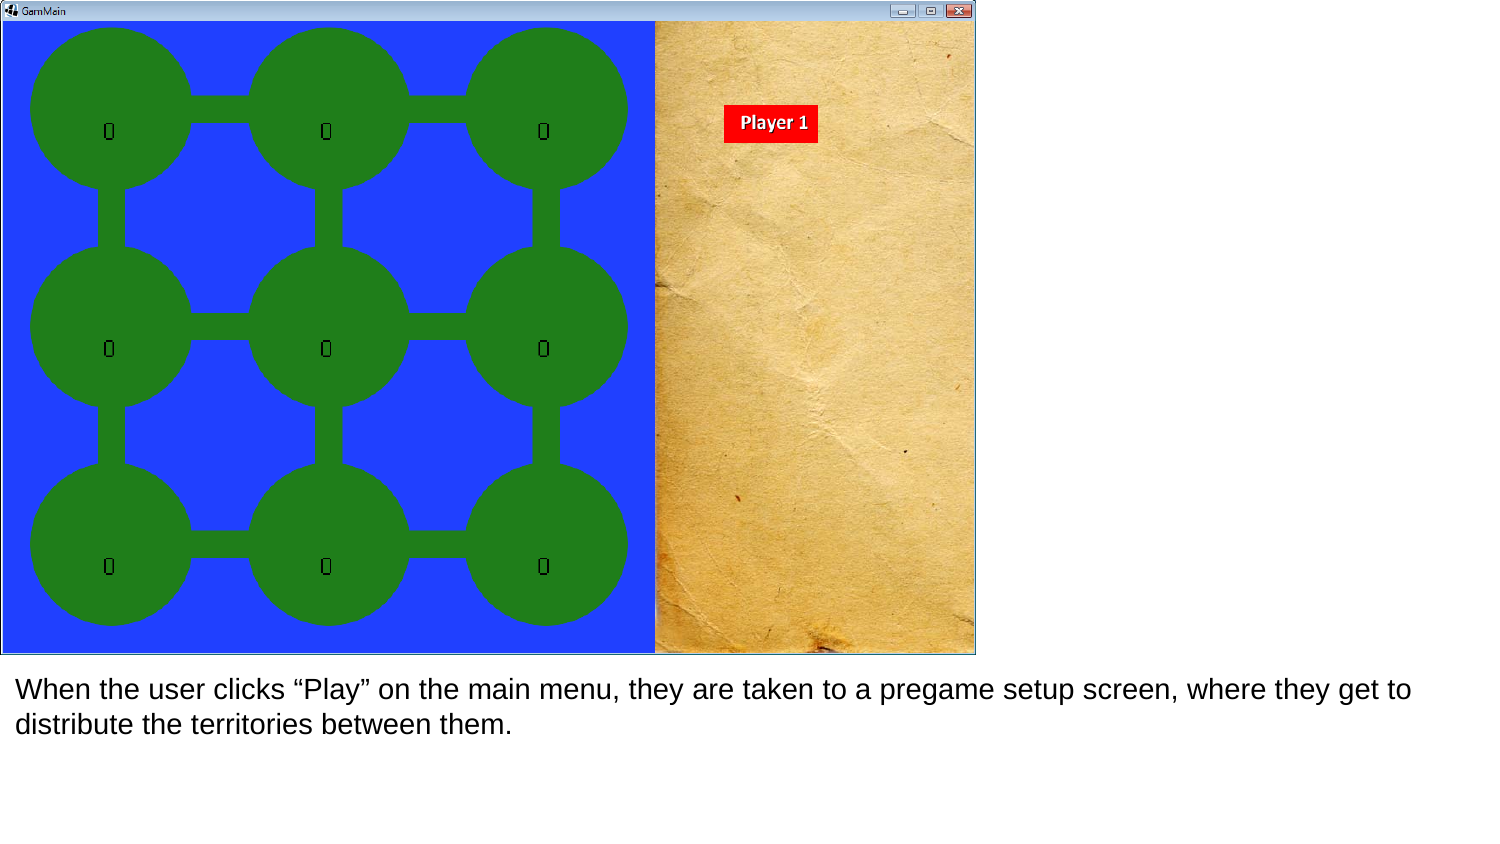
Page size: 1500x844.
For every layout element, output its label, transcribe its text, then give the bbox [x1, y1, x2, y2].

picture [0, 0, 976, 656]
text_box When the user clicks “Play” on the main menu, they are taken to a pregame setup screen, where they get to distribute the territories between them. [0, 654, 1500, 844]
